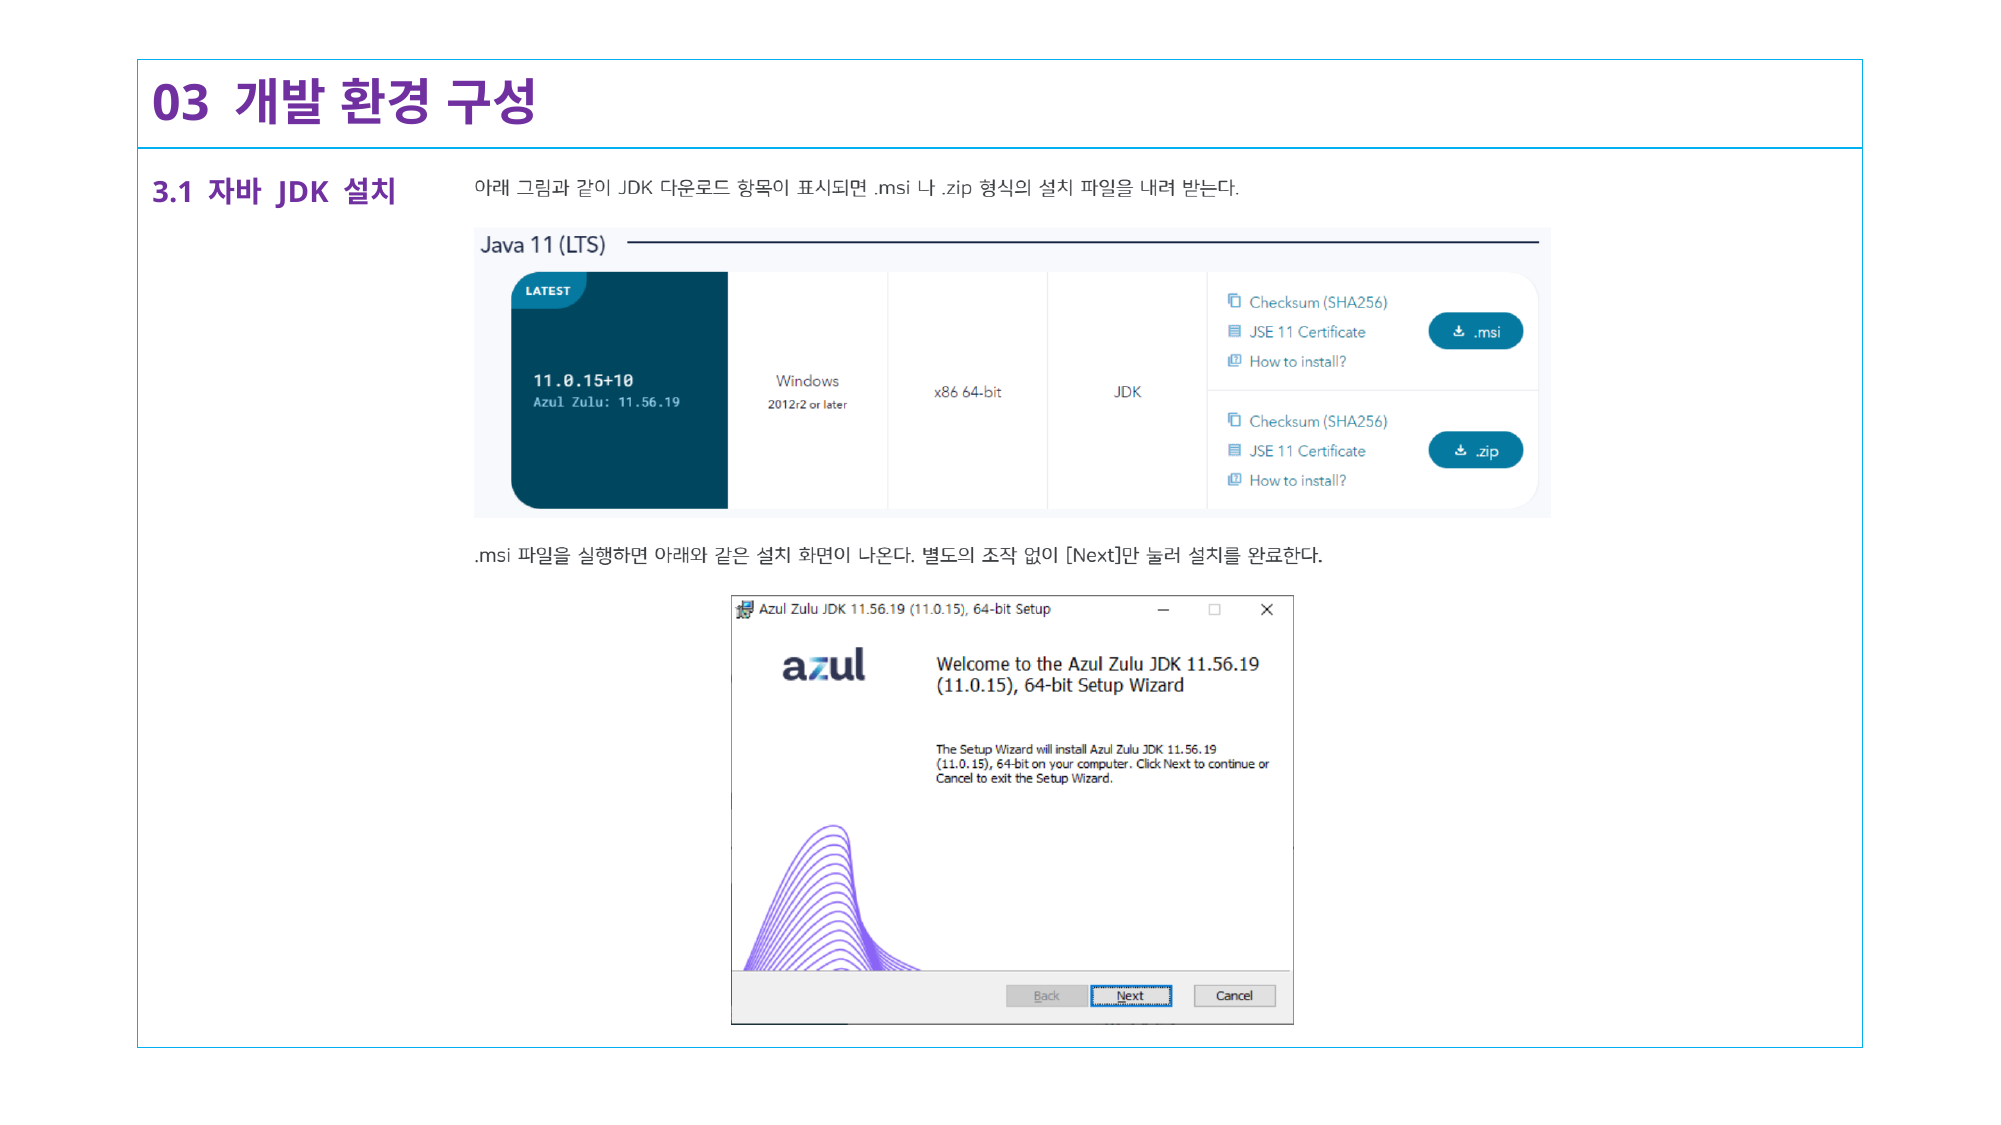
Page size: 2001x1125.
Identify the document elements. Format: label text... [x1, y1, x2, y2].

picture [461, 168, 1564, 1028]
list 3.1 자바 JDK 설치 [137, 148, 1863, 1048]
title 03 개발 환경 구성 [137, 59, 1863, 148]
